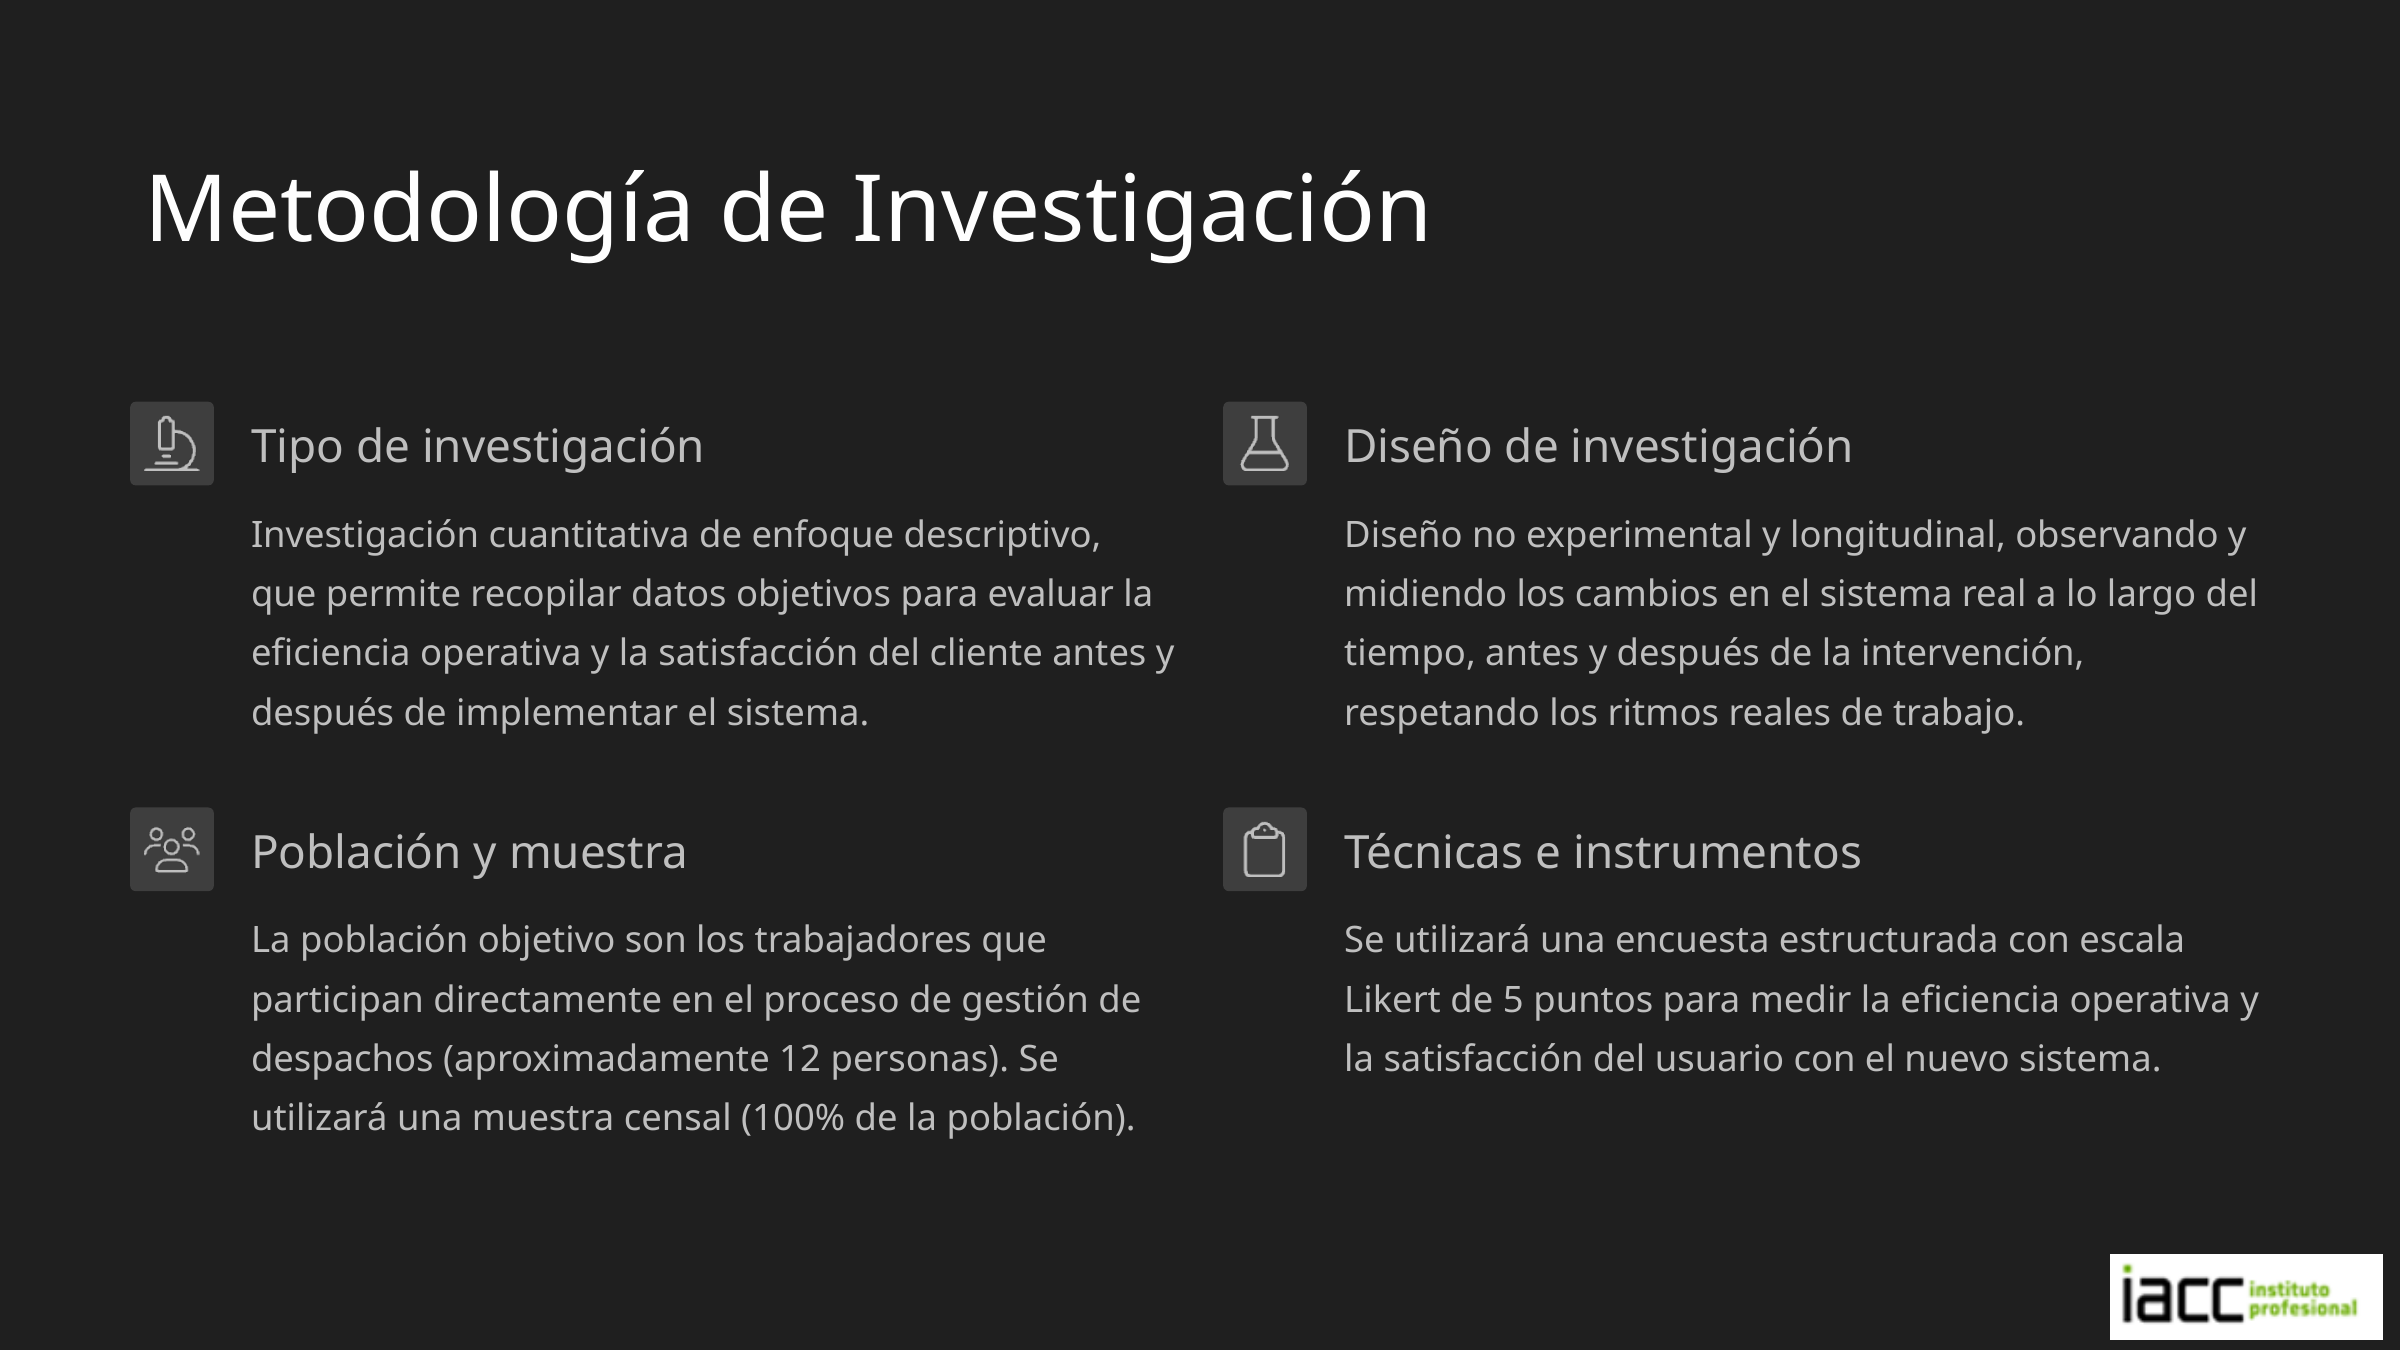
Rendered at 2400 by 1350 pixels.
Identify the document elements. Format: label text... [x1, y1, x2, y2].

text_box [1223, 807, 1307, 892]
text_box Tipo de investigación [251, 414, 717, 473]
text_box Se utilizará una encuesta estructurada con escala Likert de 5 puntos para medir la eficiencia operativa y la satisfacción del usuario con el nuevo sistema. [1344, 900, 2270, 1080]
text_box Diseño de investigación [1344, 414, 1856, 473]
text_box Población y muestra [251, 820, 717, 879]
picture [2106, 1254, 2389, 1340]
text_box [130, 401, 214, 486]
picture [1237, 814, 1293, 885]
picture [1237, 408, 1293, 479]
text_box [1223, 401, 1307, 486]
text_box Diseño no experimental y longitudinal, observando y midiendo los cambios en el sistema real a lo largo del tiempo, antes y después de la intervención, respetando los ritmos reales de trabajo. [1344, 494, 2270, 733]
picture [144, 814, 200, 885]
text_box Técnicas e instrumentos [1344, 820, 1870, 879]
text_box La población objetivo son los trabajadores que participan directamente en el proceso de gestión de despachos (aproximadamente 12 personas). Se utilizará una muestra censal (100% de la población). [251, 900, 1177, 1139]
text_box [130, 807, 214, 892]
picture [144, 408, 200, 479]
text_box Metodología de Investigación [144, 144, 1414, 261]
text_box Investigación cuantitativa de enfoque descriptivo, que permite recopilar datos objetivos para evaluar la eficiencia operativa y la satisfacción del cliente antes y después de implementar el sistema. [251, 494, 1177, 733]
